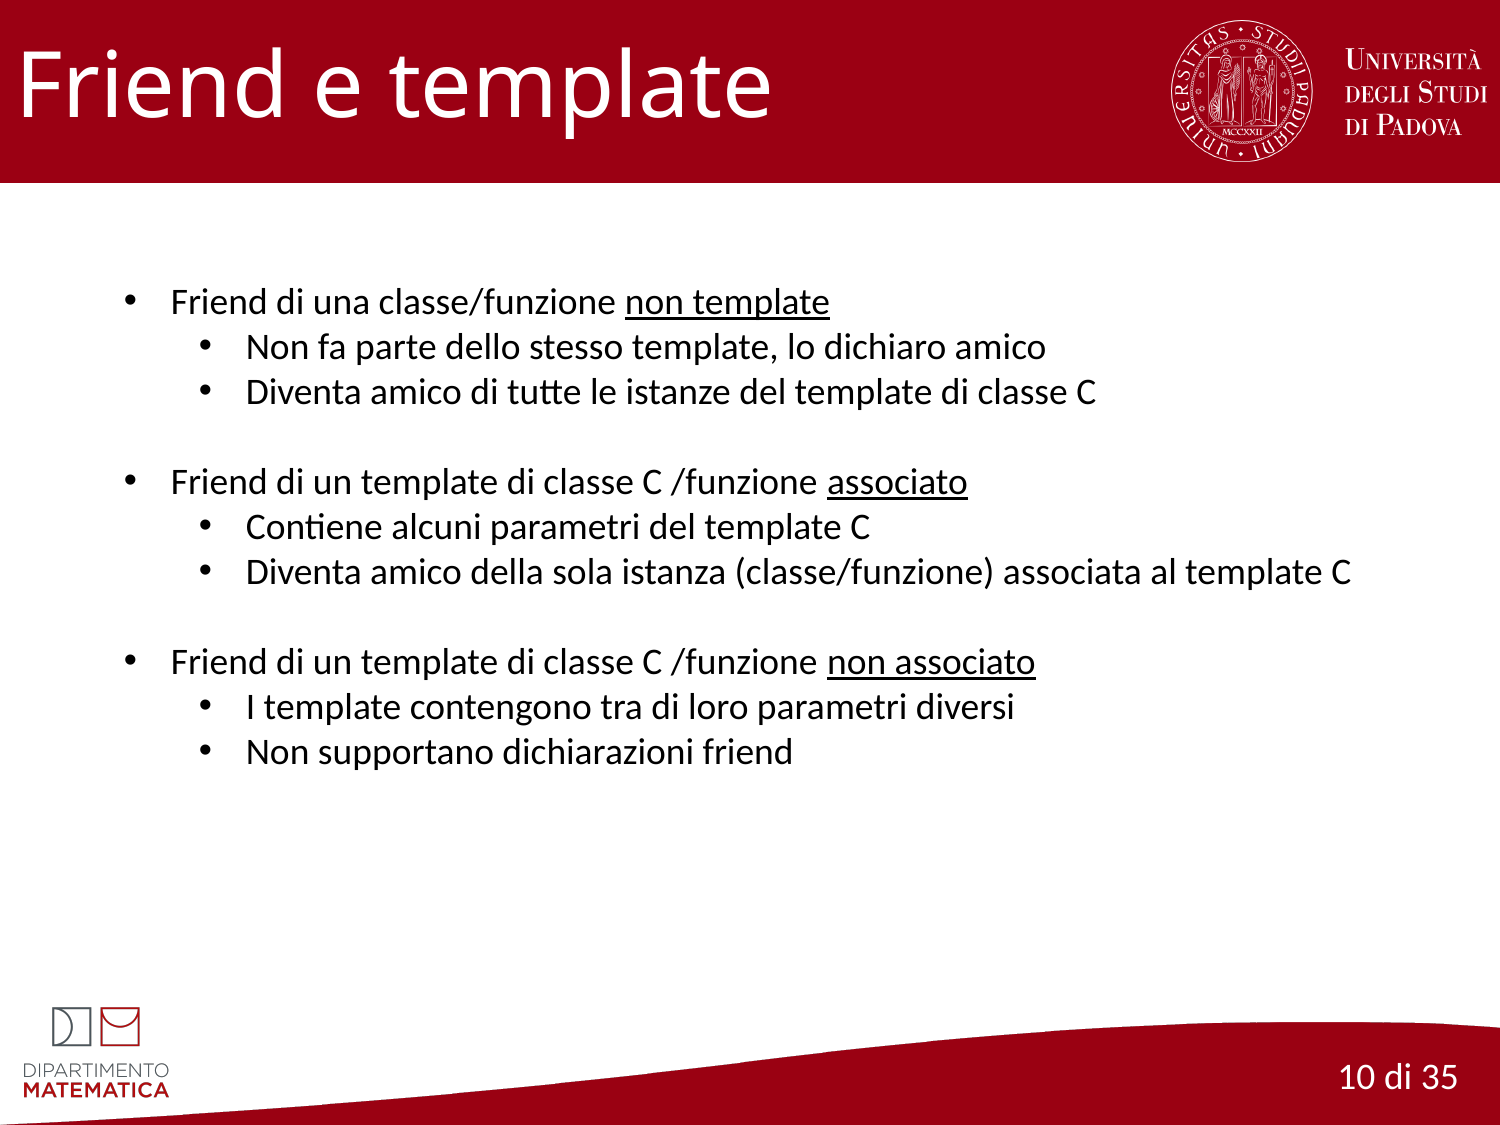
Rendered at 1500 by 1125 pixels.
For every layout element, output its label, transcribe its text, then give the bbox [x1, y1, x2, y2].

title Friend e template [0, 0, 1159, 179]
picture [0, 1007, 1500, 1125]
picture [1171, 20, 1487, 162]
text_box Friend di una classe/funzione non template Non fa parte dello stesso template, lo dichiaro amico Diventa amico di tutte le istanze del template di classe C Friend di un template di classe C /funzione associato Contiene alcuni parametri del template C Diventa amico della sola istanza (classe/funzione) associata al template C Friend di un template di classe C /funzione non associato I template contengono tra di loro parametri diversi Non supportano dichiarazioni friend [109, 269, 1435, 870]
slide_number 10 di 35 [1136, 1044, 1474, 1104]
